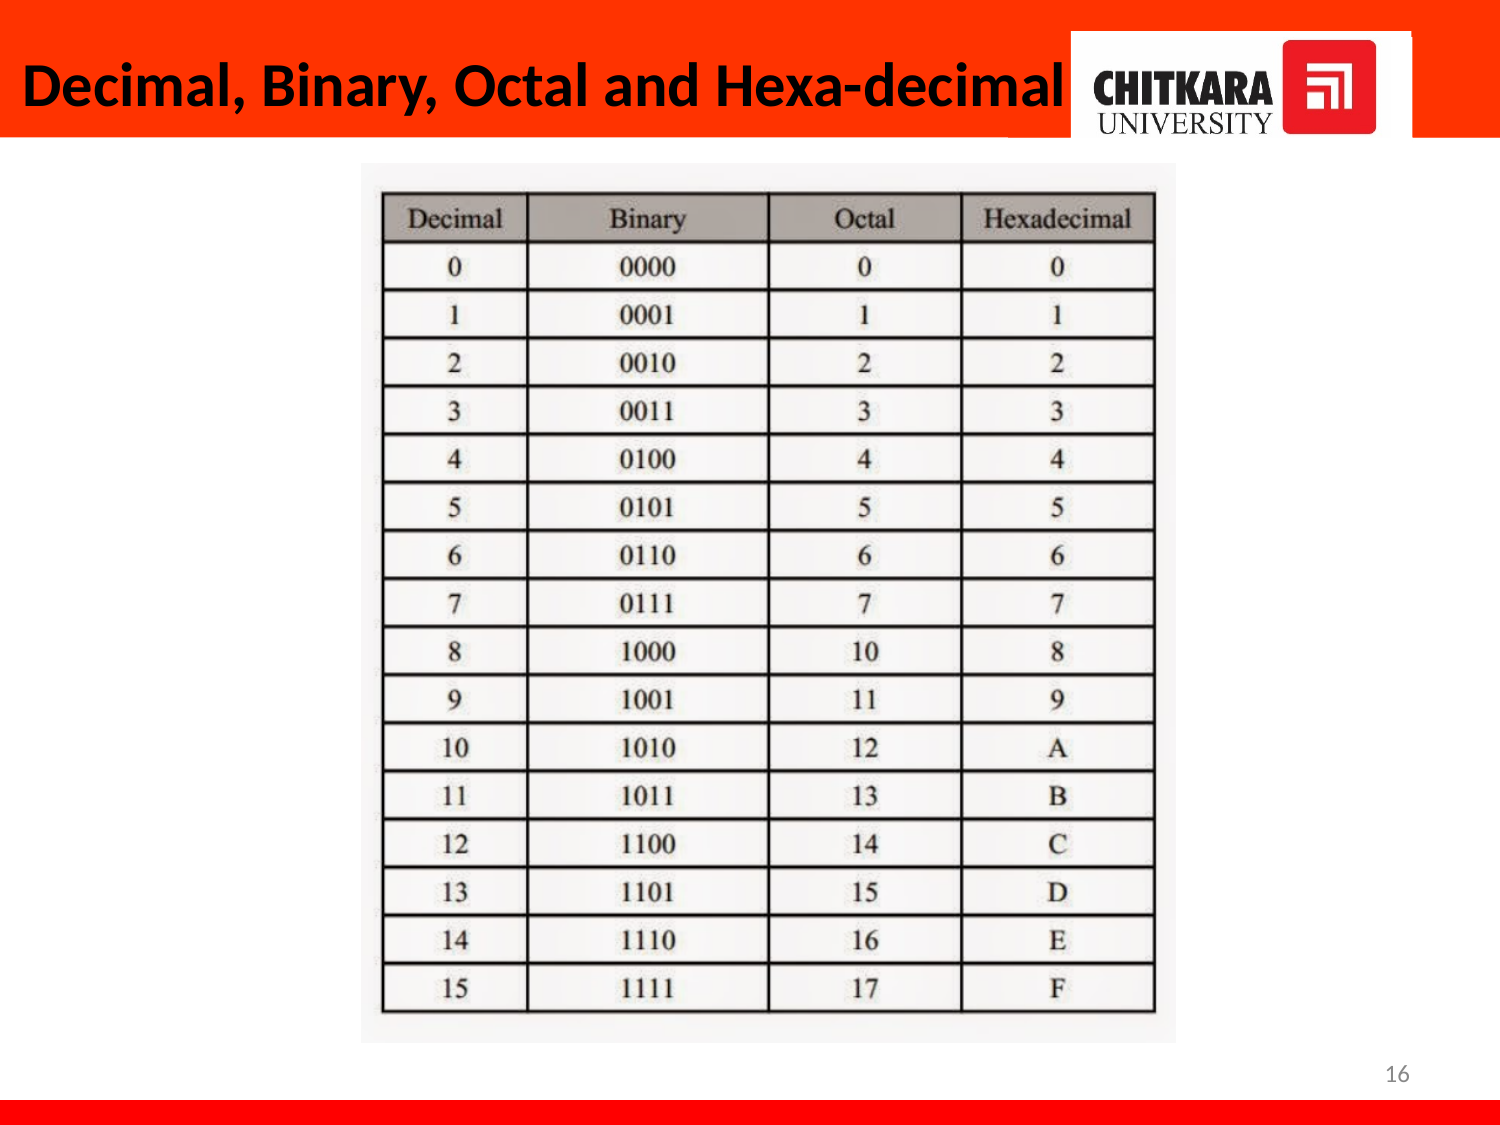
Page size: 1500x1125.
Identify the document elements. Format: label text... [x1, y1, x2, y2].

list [360, 162, 1176, 1043]
title Decimal, Binary, Octal and Hexa-decimal [0, 0, 1192, 164]
picture [1192, 37, 1391, 138]
slide_number 16 [1074, 1042, 1425, 1103]
